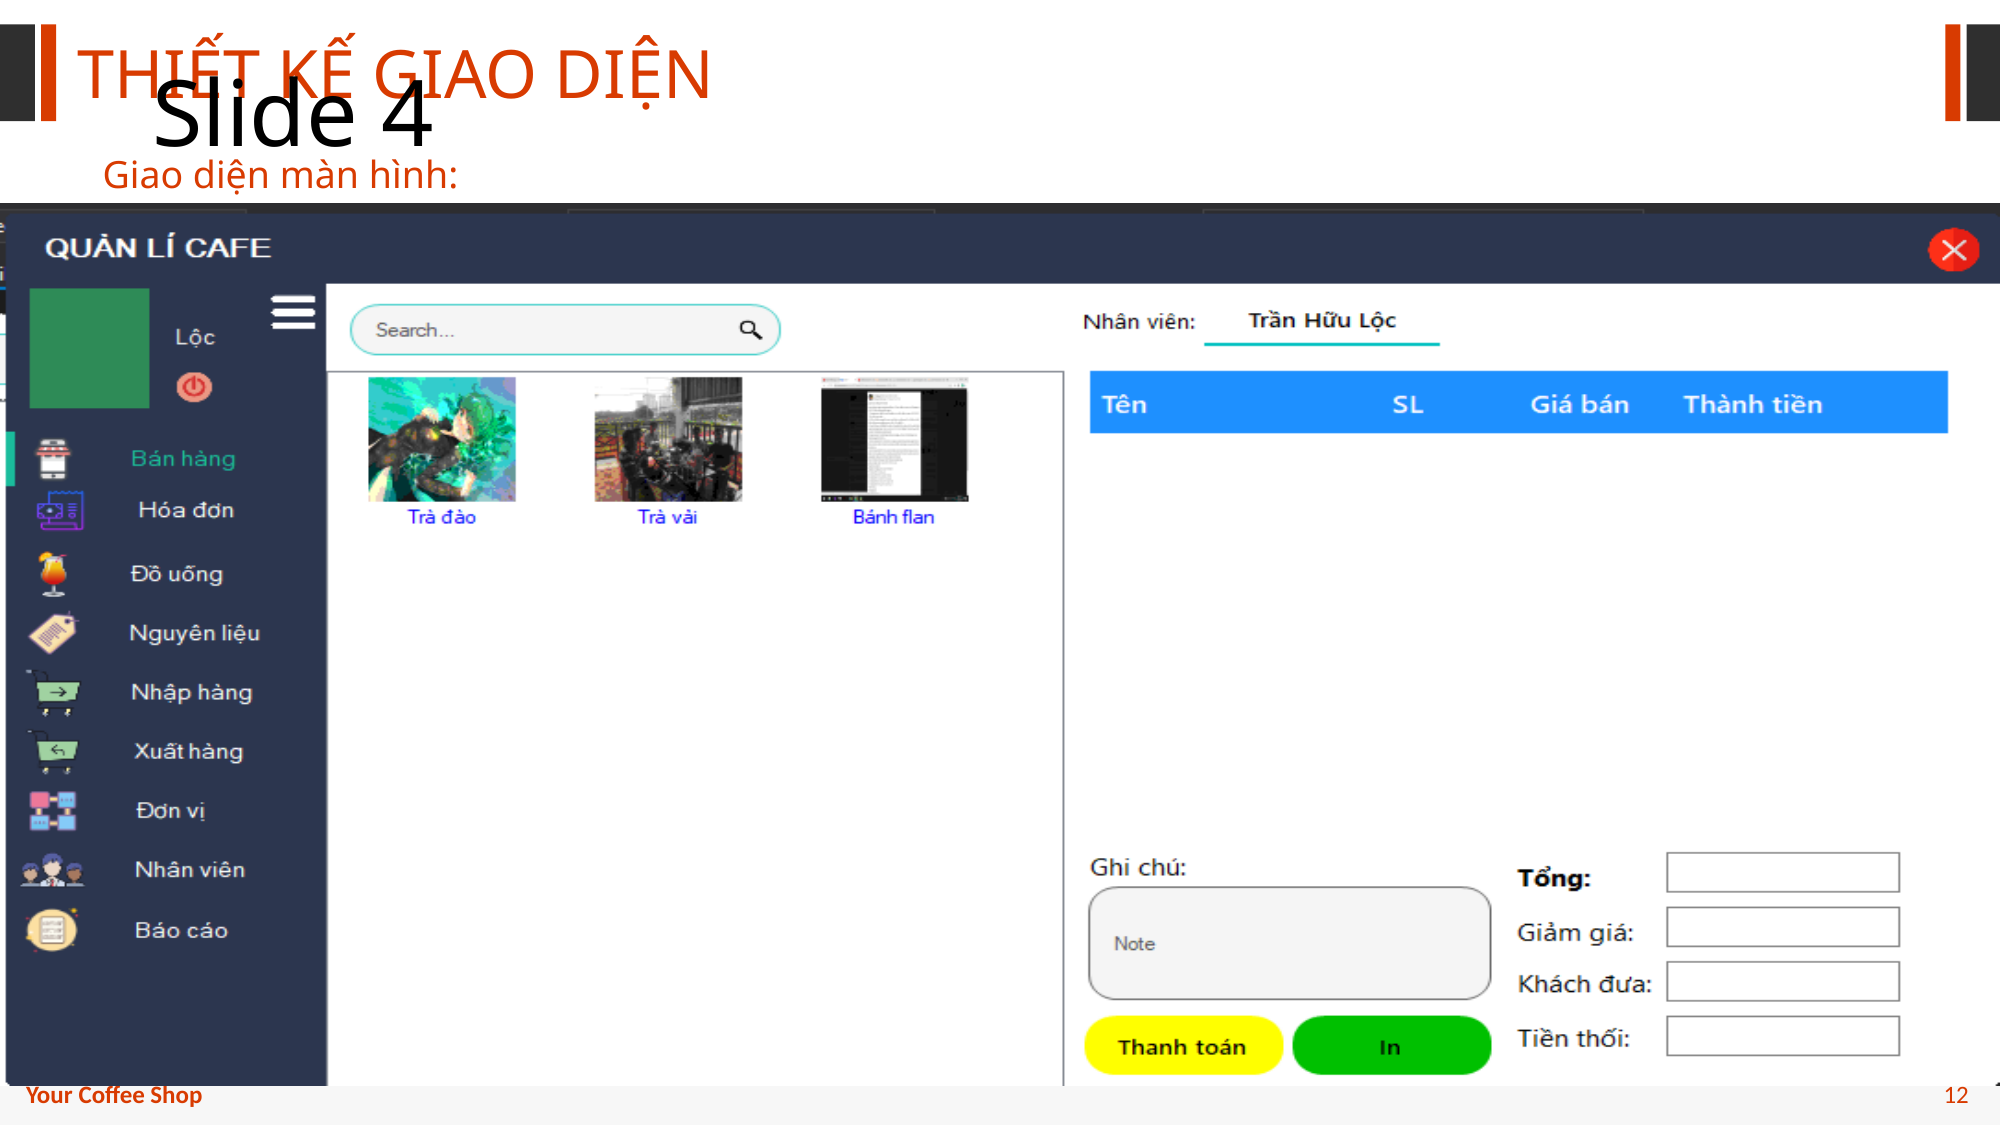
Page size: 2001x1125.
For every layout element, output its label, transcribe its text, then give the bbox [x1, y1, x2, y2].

title Slide 4 [137, 59, 1863, 203]
picture [0, 203, 2000, 1086]
text_box Giao diện màn hình: [87, 143, 137, 203]
text_box THIẾT KẾ GIAO DIỆN [62, 39, 1063, 119]
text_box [0, 24, 57, 122]
